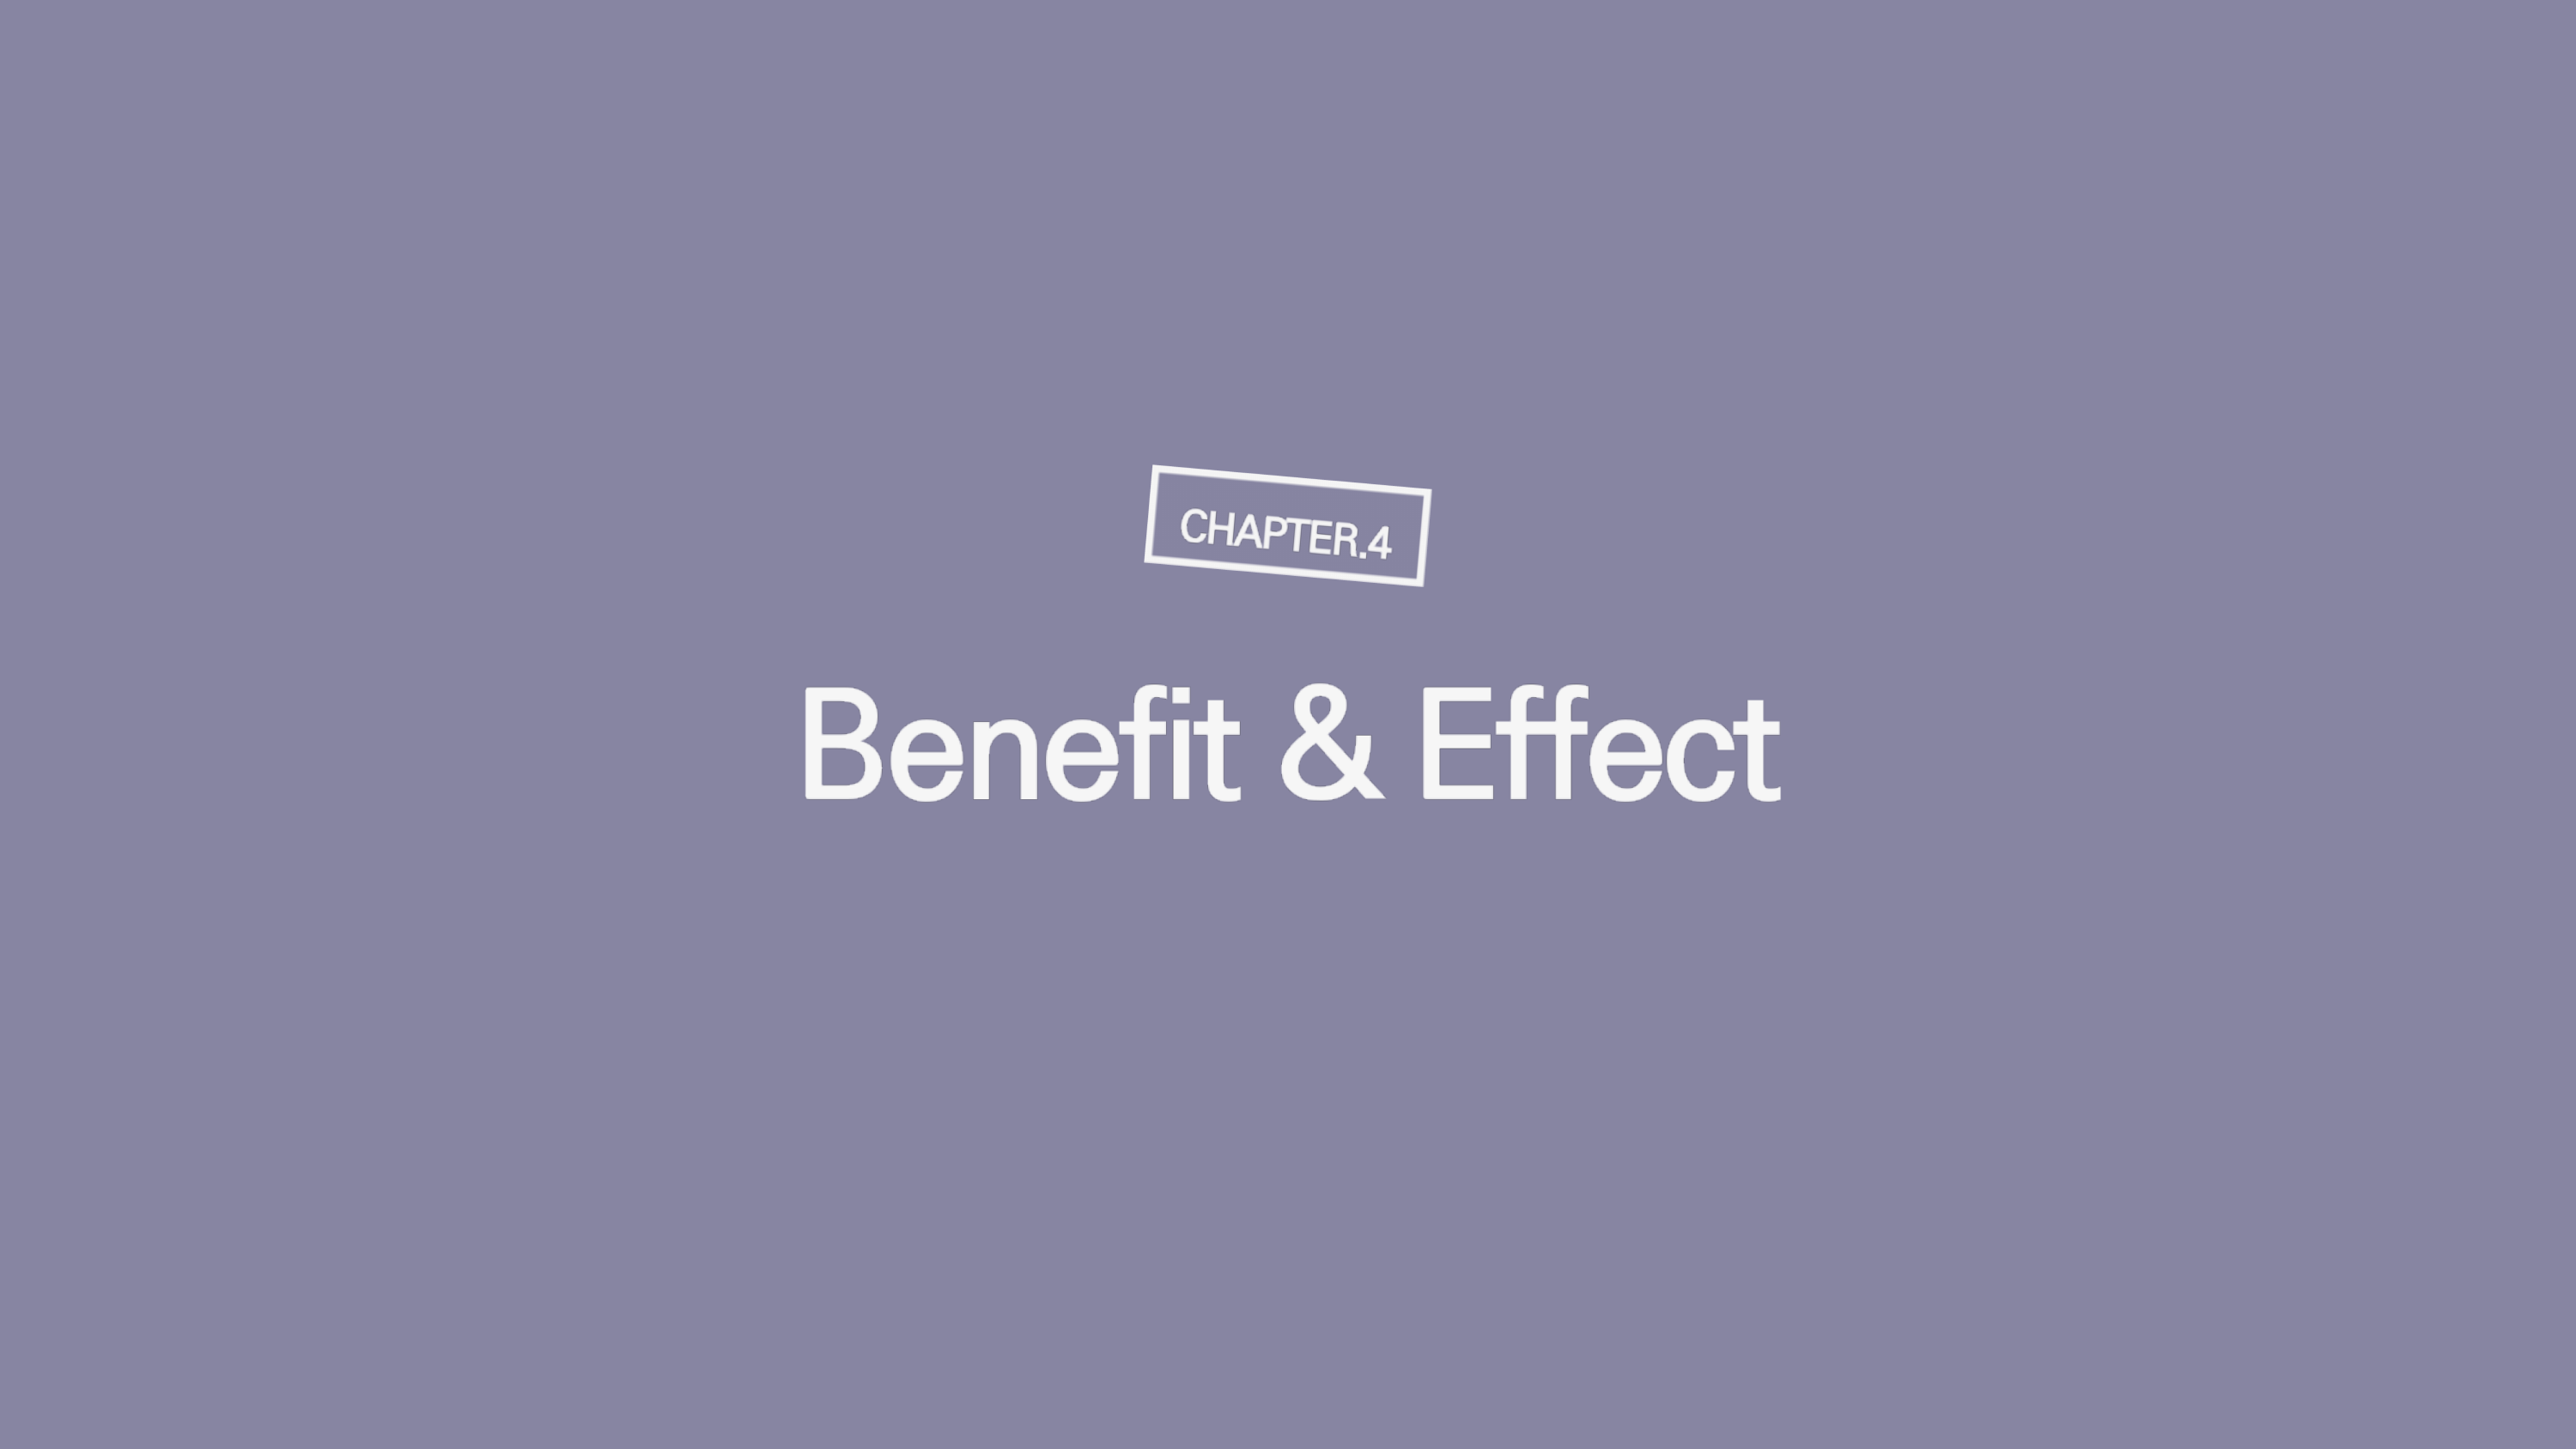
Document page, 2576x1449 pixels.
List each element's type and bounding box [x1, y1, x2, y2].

text_box [1147, 476, 1428, 575]
picture [200, 615, 1848, 870]
picture [1428, 489, 1431, 527]
picture [1298, 575, 1425, 586]
picture [1173, 500, 1413, 572]
picture [1152, 465, 1274, 476]
